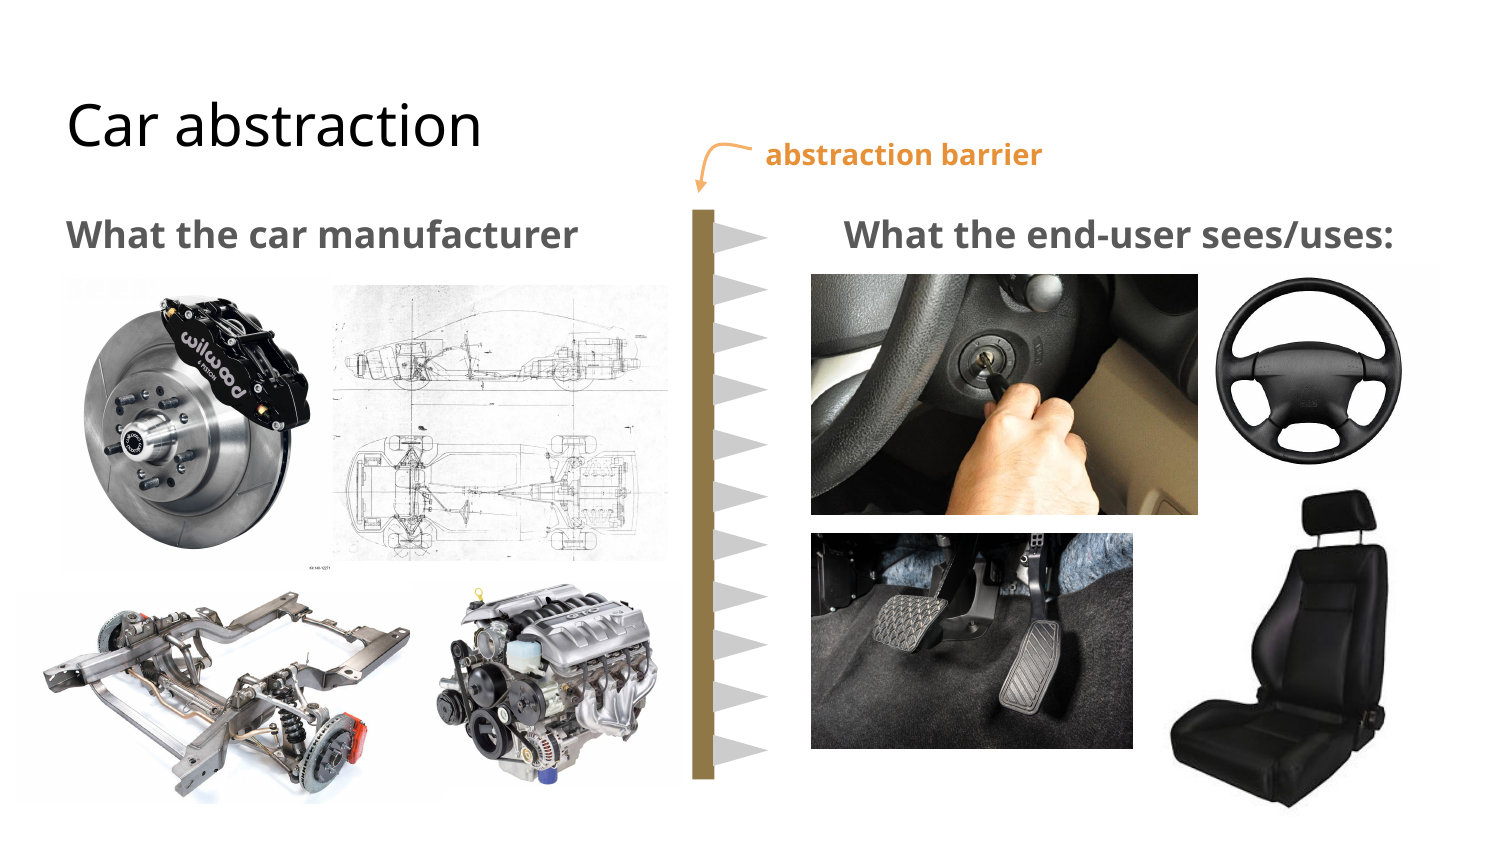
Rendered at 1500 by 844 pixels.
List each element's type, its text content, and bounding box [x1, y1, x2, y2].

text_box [691, 209, 769, 780]
list What the end-user sees/uses: [829, 189, 1434, 272]
title Car abstraction [51, 72, 1449, 167]
list What the car manufacturer sees: [51, 189, 669, 323]
picture [15, 581, 684, 805]
picture [810, 264, 1479, 842]
picture [59, 274, 669, 572]
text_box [698, 120, 1062, 194]
